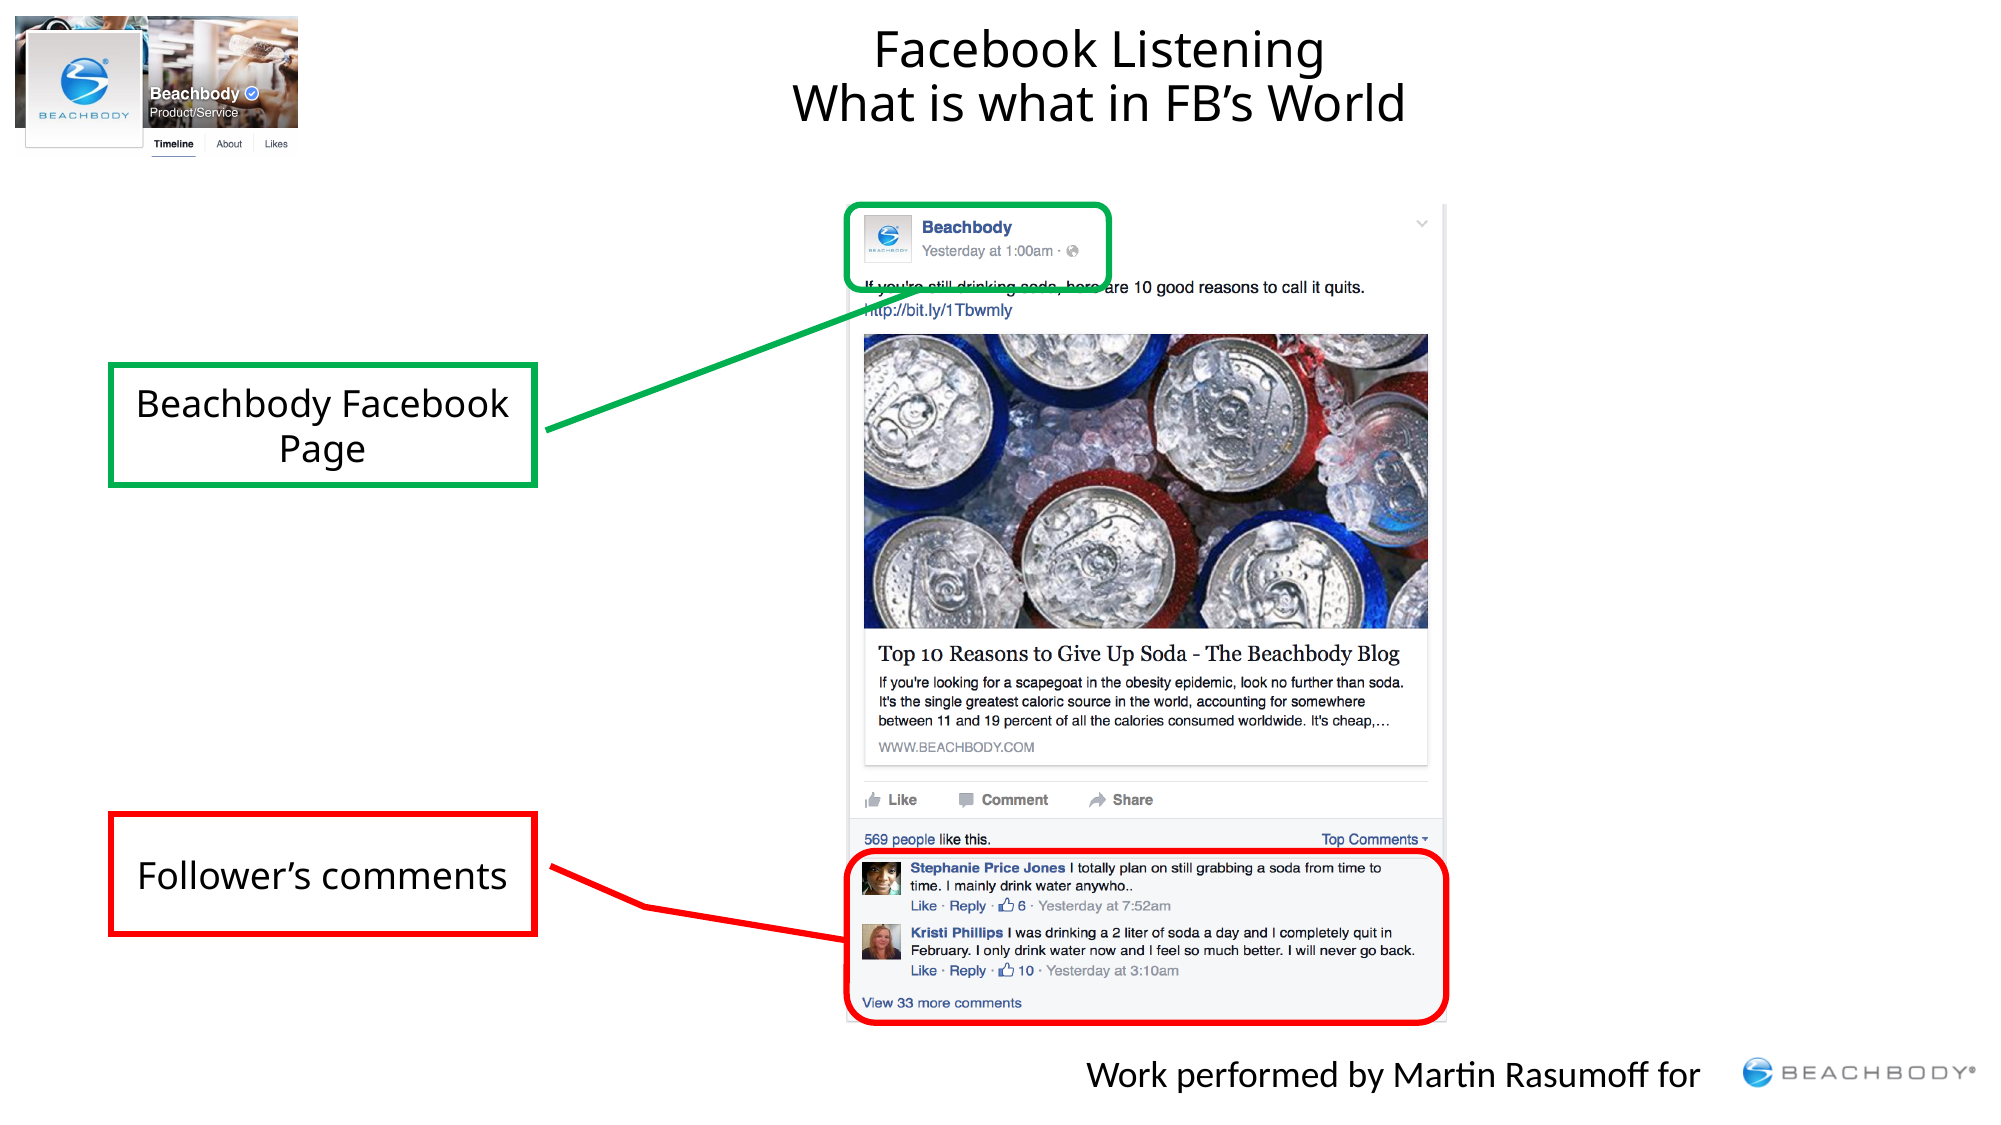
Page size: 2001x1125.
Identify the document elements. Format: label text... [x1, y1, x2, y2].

text_box Beachbody Facebook Page [545, 316, 846, 432]
text_box Beachbody Facebook Page [110, 364, 536, 486]
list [846, 862, 1447, 1023]
picture [1735, 1052, 1988, 1093]
text_box Follower’s comments [110, 813, 536, 935]
title Facebook Listening What is what in FB’s World [299, 0, 1901, 158]
picture [846, 204, 1447, 862]
picture [15, 16, 298, 157]
text_box Follower’s comments [549, 864, 846, 942]
